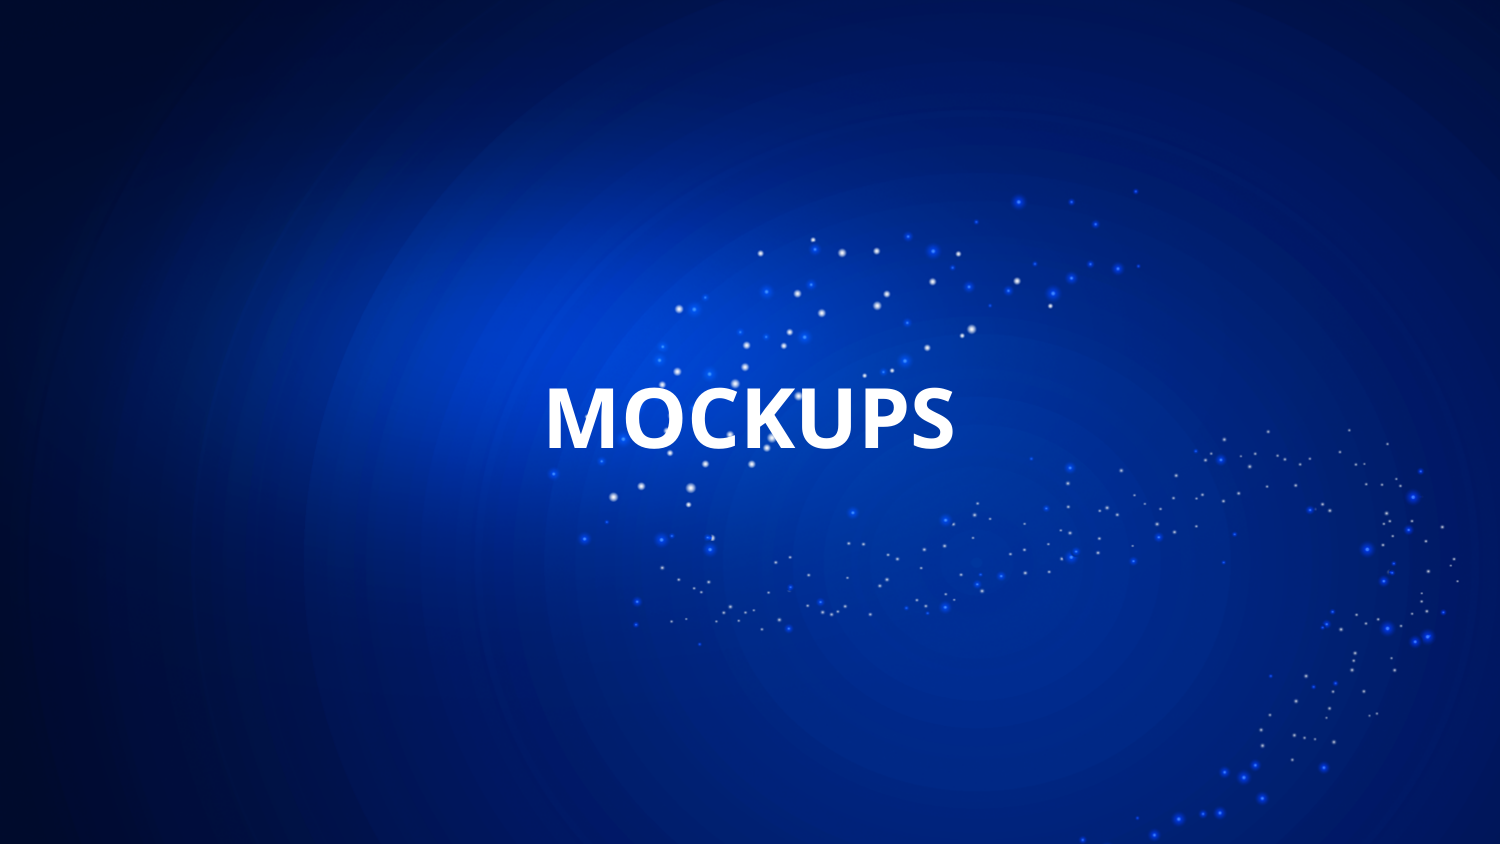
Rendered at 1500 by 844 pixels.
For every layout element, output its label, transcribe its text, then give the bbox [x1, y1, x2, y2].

title MOCKUPS [340, 307, 1160, 536]
picture [0, 0, 1500, 844]
